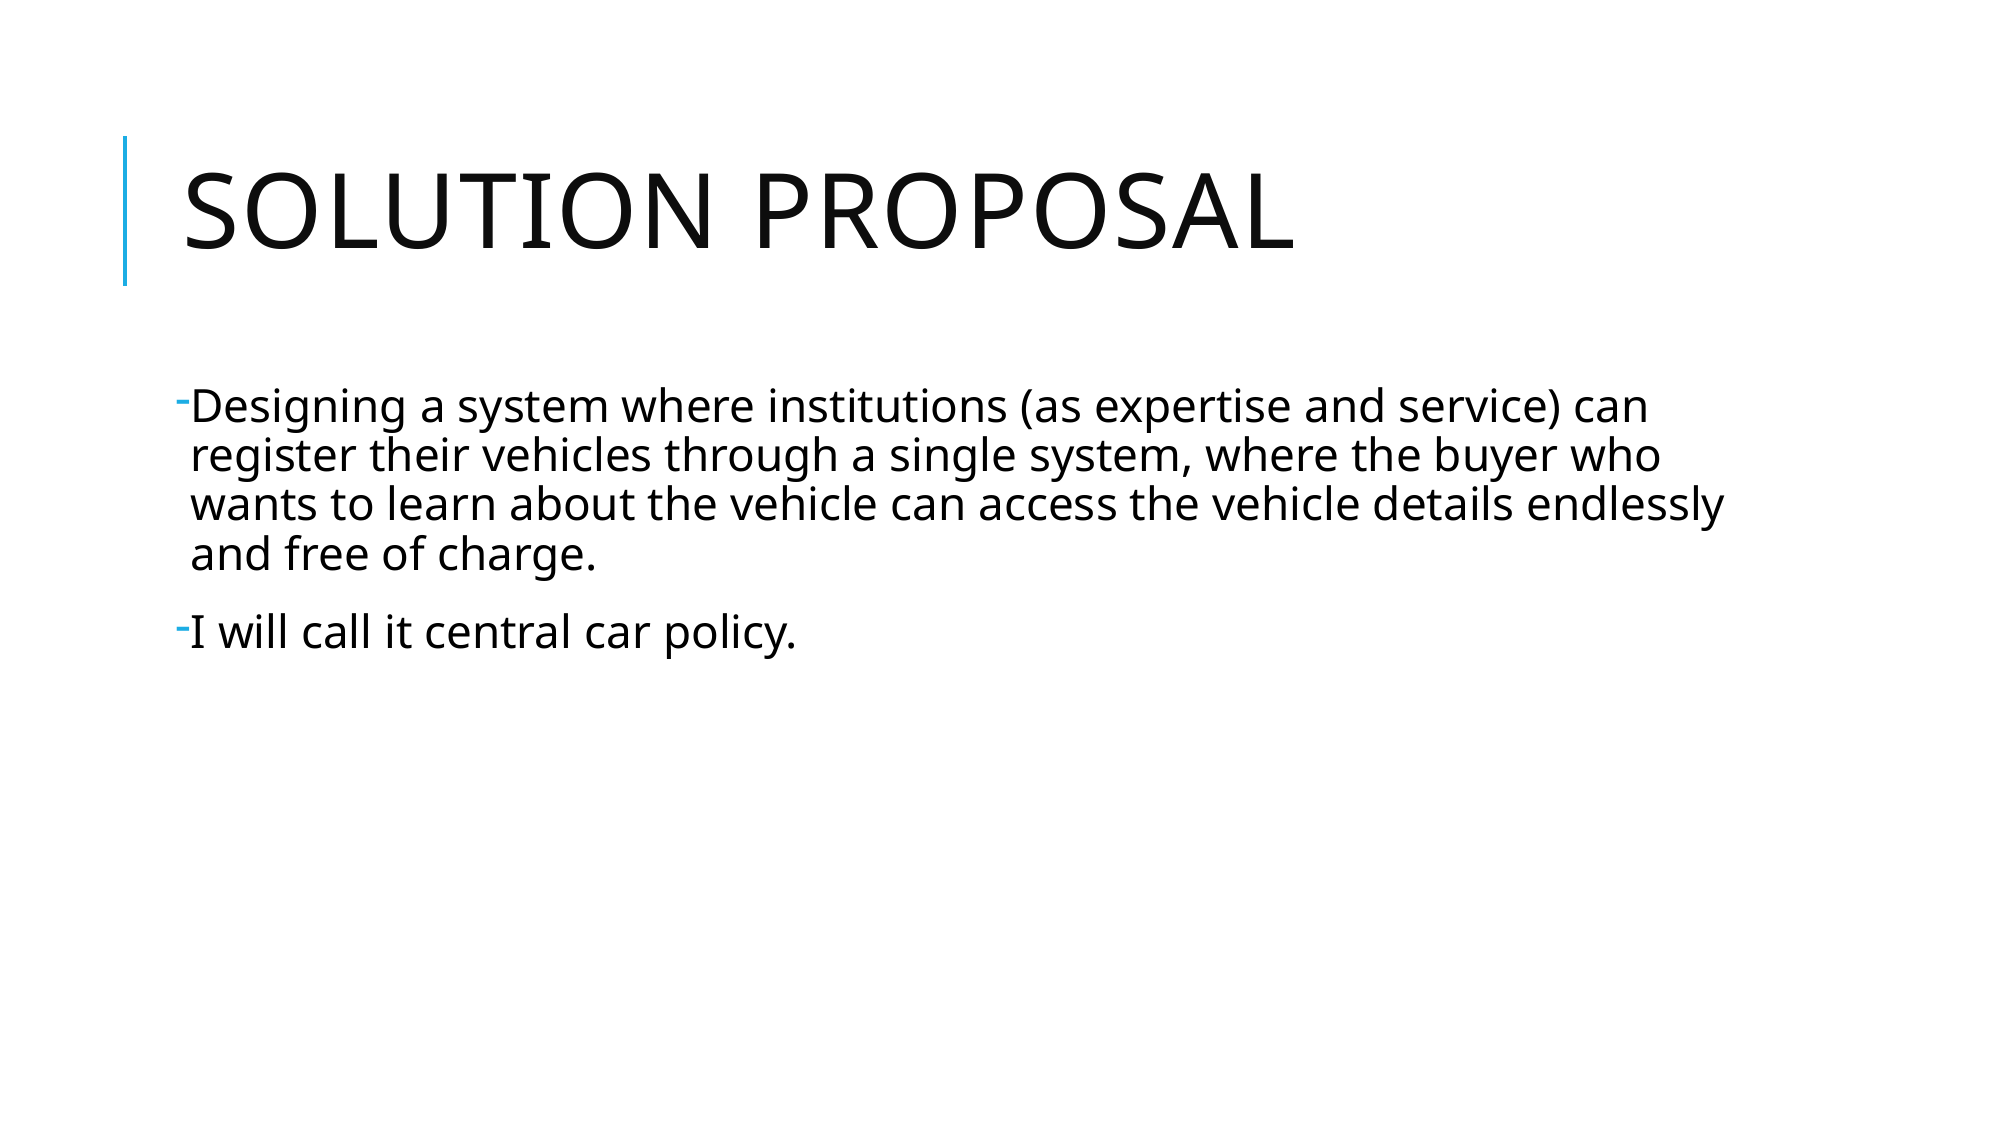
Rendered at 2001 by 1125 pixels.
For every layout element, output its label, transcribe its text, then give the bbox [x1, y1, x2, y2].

list Designing a system where institutions (as expertise and service) can register their vehicles through a single system, where the buyer who wants to learn about the vehicle can access the vehicle details endlessly and free of charge. I will call it central car policy. [168, 375, 1763, 1035]
title SOLUTION PROPOSAL [168, 96, 1763, 342]
